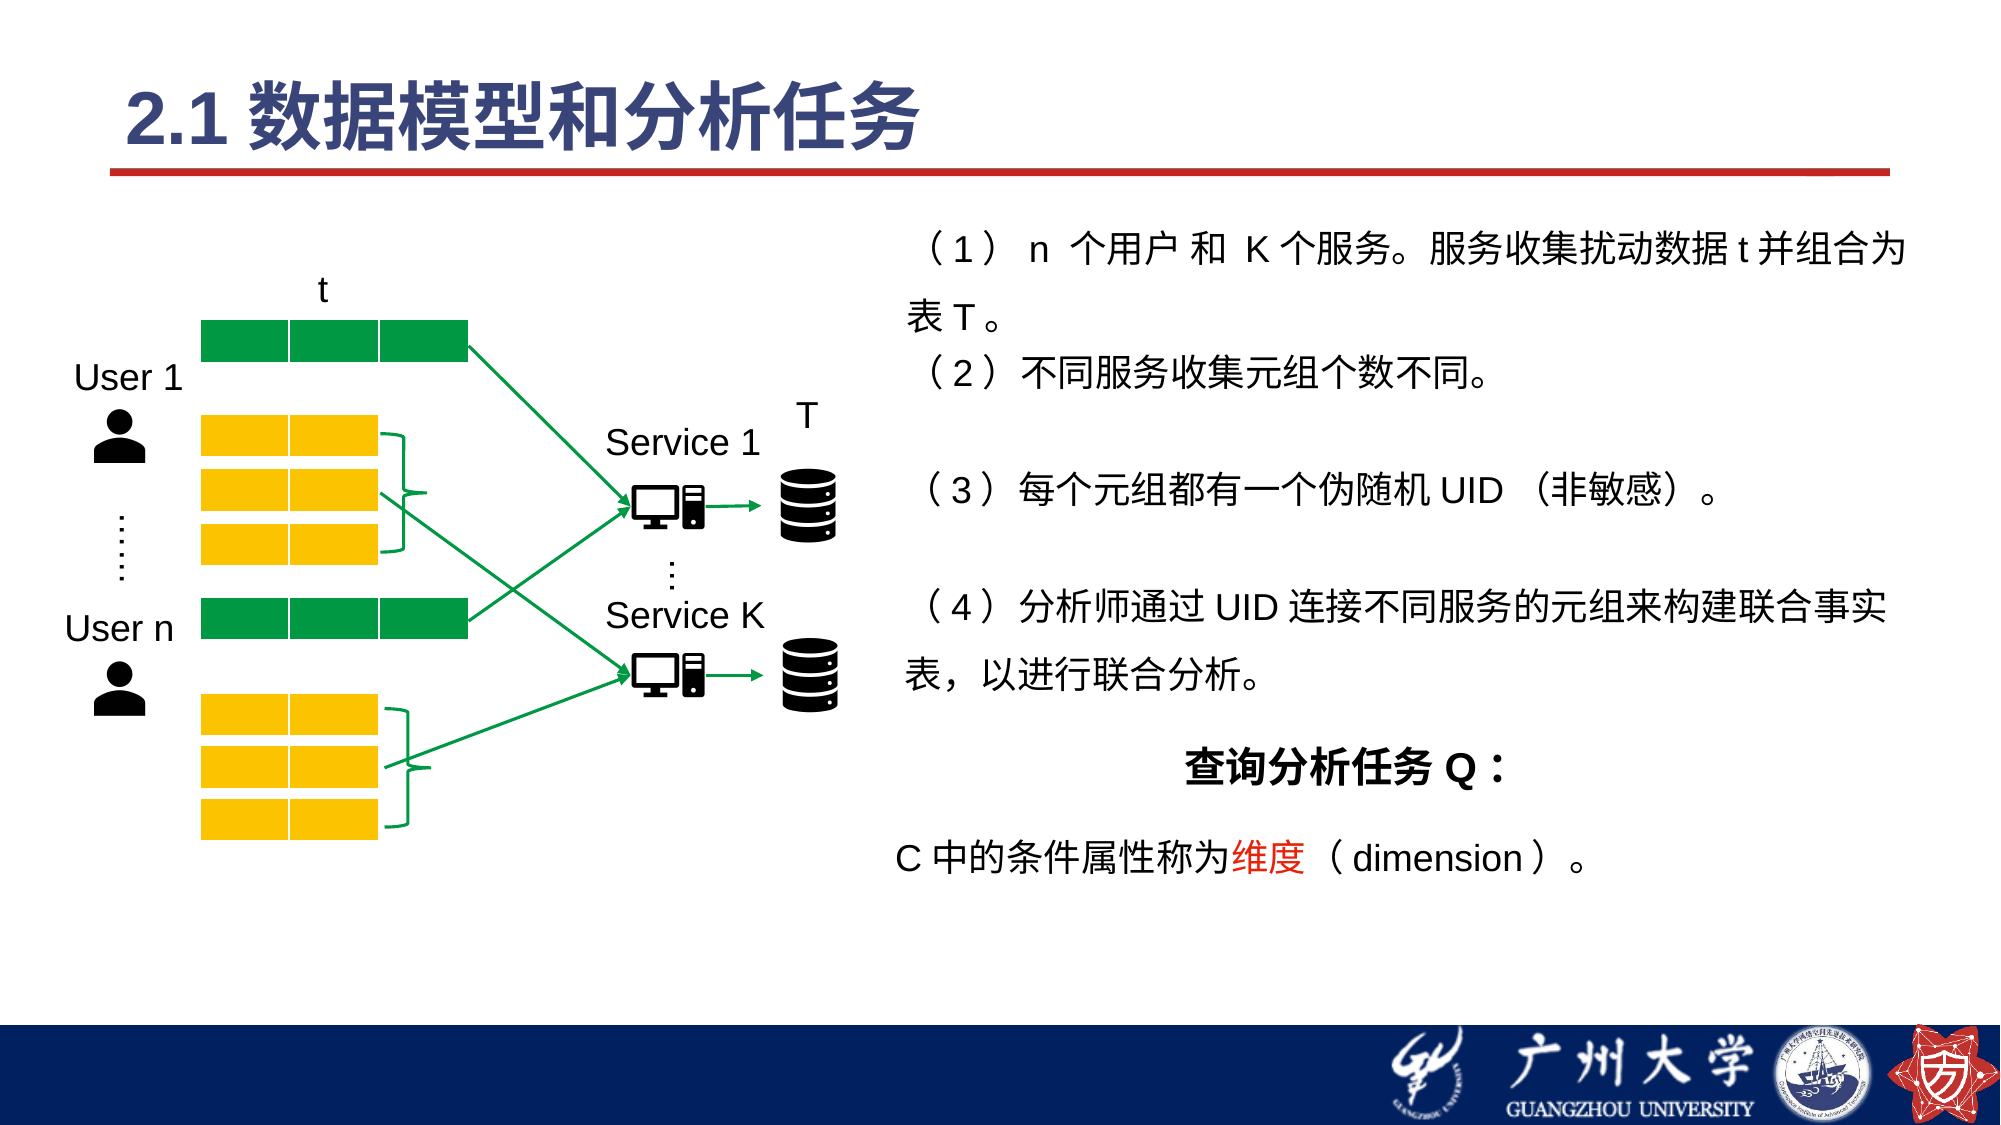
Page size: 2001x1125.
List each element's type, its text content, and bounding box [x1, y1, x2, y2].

table_header [201, 598, 288, 639]
table_header [290, 320, 378, 362]
table_header [201, 799, 288, 840]
text_box [384, 708, 409, 765]
picture [761, 459, 855, 553]
text_box C中的条件属性称为维度（dimension）。 [880, 803, 1622, 887]
text_box （1）n 个用户 和 K个服务。服务收集扰动数据t并组合为表T。 [891, 195, 1938, 346]
picture [1378, 1013, 2001, 1125]
text_box …… [88, 496, 165, 588]
text_box （4）分析师通过UID连接不同服务的元组来构建联合事实表，以进行联合分析。 [889, 553, 1936, 703]
table_header [201, 320, 288, 362]
table_header [201, 415, 288, 456]
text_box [468, 345, 631, 492]
text_box Service K [631, 583, 781, 644]
table_header [290, 415, 378, 456]
picture [763, 628, 857, 722]
table_header [201, 524, 288, 565]
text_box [431, 675, 631, 768]
text_box （3）每个元组都有一个伪随机UID（非敏感）。 [889, 436, 1881, 519]
table_header [380, 320, 468, 362]
text_box T [781, 383, 834, 444]
text_box Service 1 [631, 410, 777, 470]
table_header [290, 746, 378, 788]
text_box User n [49, 596, 190, 657]
table_header [201, 694, 288, 735]
picture [81, 398, 158, 475]
title 2.1数据模型和分析任务 [109, 0, 1890, 169]
table_header [290, 799, 378, 840]
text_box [426, 492, 631, 676]
table_header [290, 694, 378, 735]
picture [631, 637, 706, 713]
text_box t [303, 257, 344, 318]
table_header [380, 598, 426, 639]
picture [631, 469, 706, 545]
table_header [290, 469, 378, 511]
table_header [290, 524, 378, 565]
text_box （2）不同服务收集元组个数不同。 [891, 319, 1882, 402]
picture [81, 650, 158, 727]
table_header [290, 598, 378, 639]
text_box [384, 761, 432, 828]
text_box User 1 [58, 345, 199, 406]
table_header [201, 469, 288, 511]
table_header [201, 746, 288, 788]
text_box [380, 496, 405, 553]
text_box [380, 433, 426, 508]
text_box … [639, 543, 716, 597]
